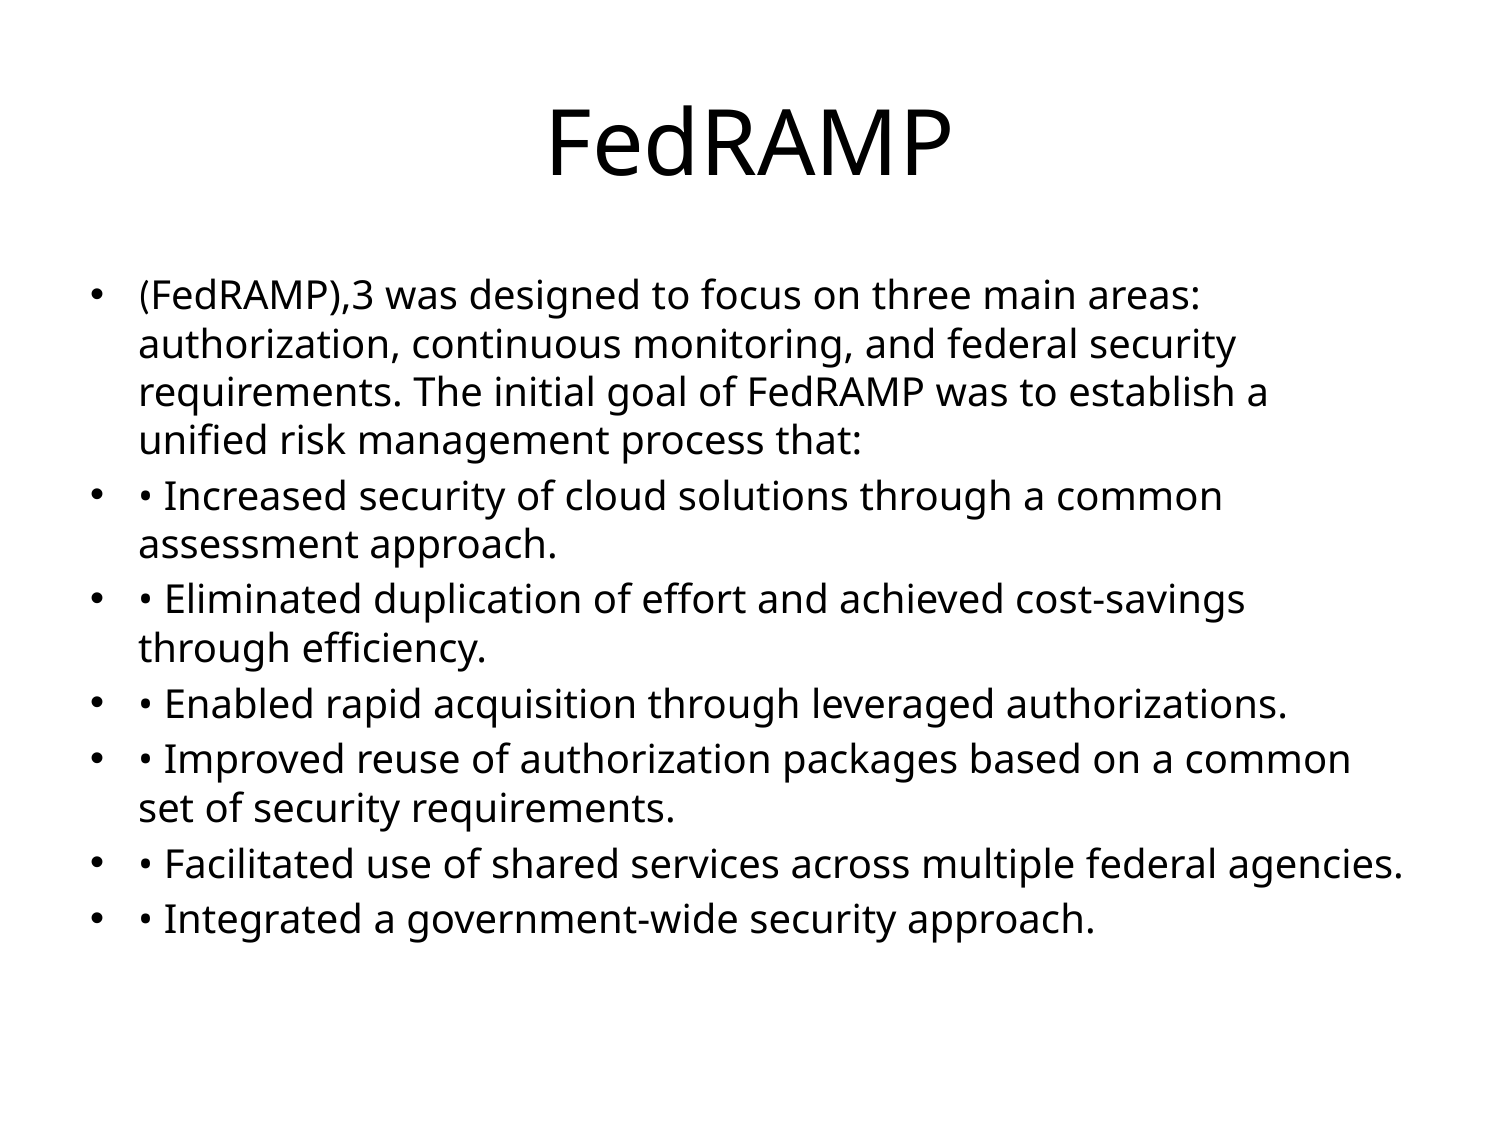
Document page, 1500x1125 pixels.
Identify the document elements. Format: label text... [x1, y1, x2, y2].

list (FedRAMP),3 was designed to focus on three main areas: authorization, continuous monitoring, and federal security requirements. The initial goal of FedRAMP was to establish a unified risk management process that: • Increased security of cloud solutions through a common assessment approach. • Eliminated duplication of effort and achieved cost-savings through efficiency. • Enabled rapid acquisition through leveraged authorizations. • Improved reuse of authorization packages based on a common set of security requirements. • Facilitated use of shared services across multiple federal agencies. • Integrated a government-wide security approach. [75, 262, 1425, 1005]
title FedRAMP [75, 45, 1425, 233]
